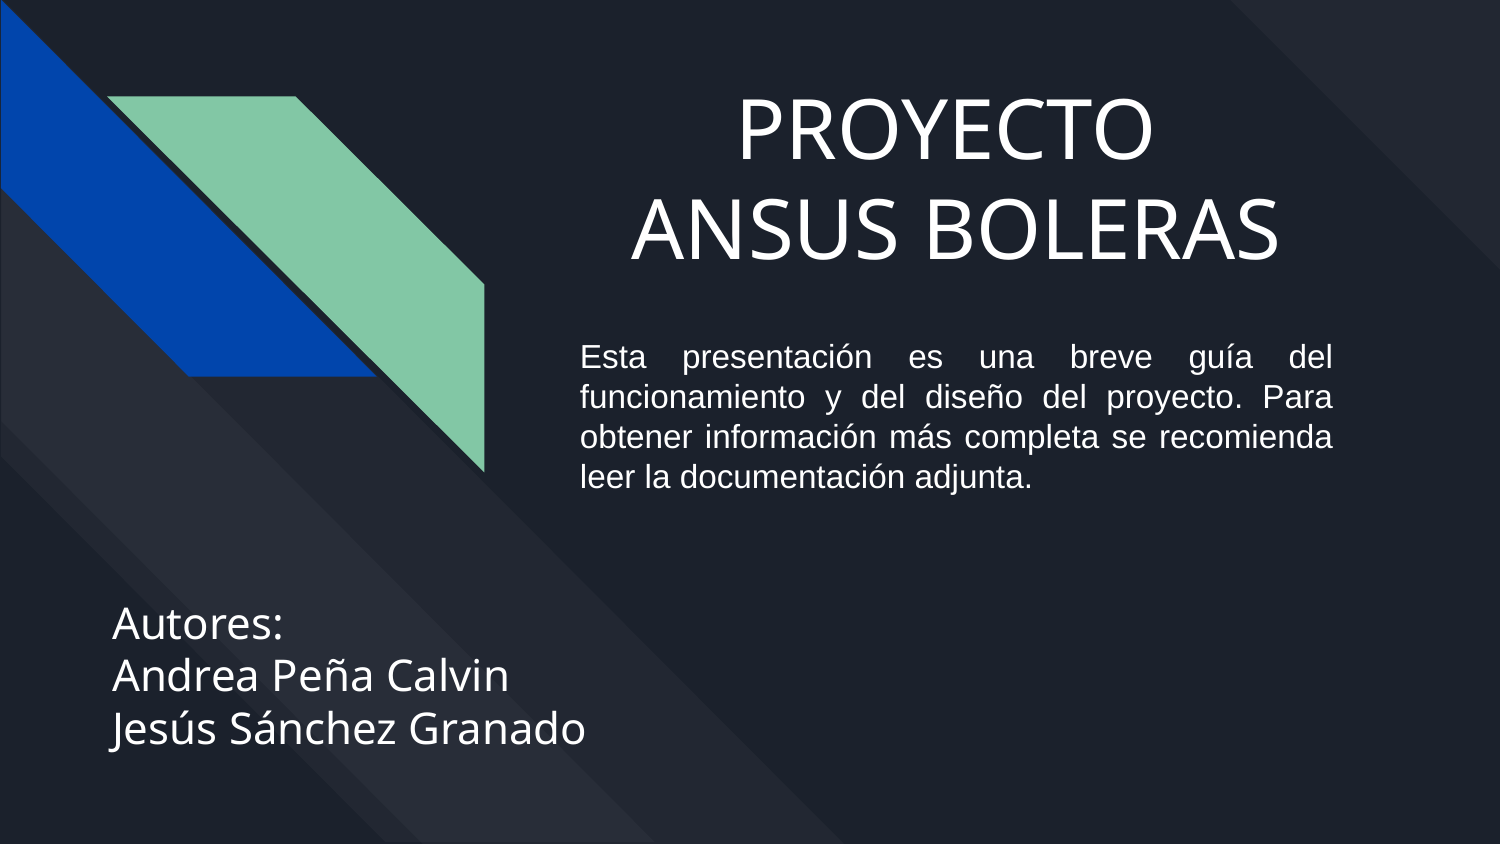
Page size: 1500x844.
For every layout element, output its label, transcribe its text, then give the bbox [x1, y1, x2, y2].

title PROYECTO ANSUS BOLERAS [391, 61, 1500, 321]
text_box Esta presentación es una breve guía del funcionamiento y del diseño del proyecto. Para obtener información más completa se recomienda leer la documentación adjunta. [564, 320, 1349, 562]
subtitle Autores: Andrea Peña Calvin Jesús Sánchez Granado [97, 580, 636, 797]
